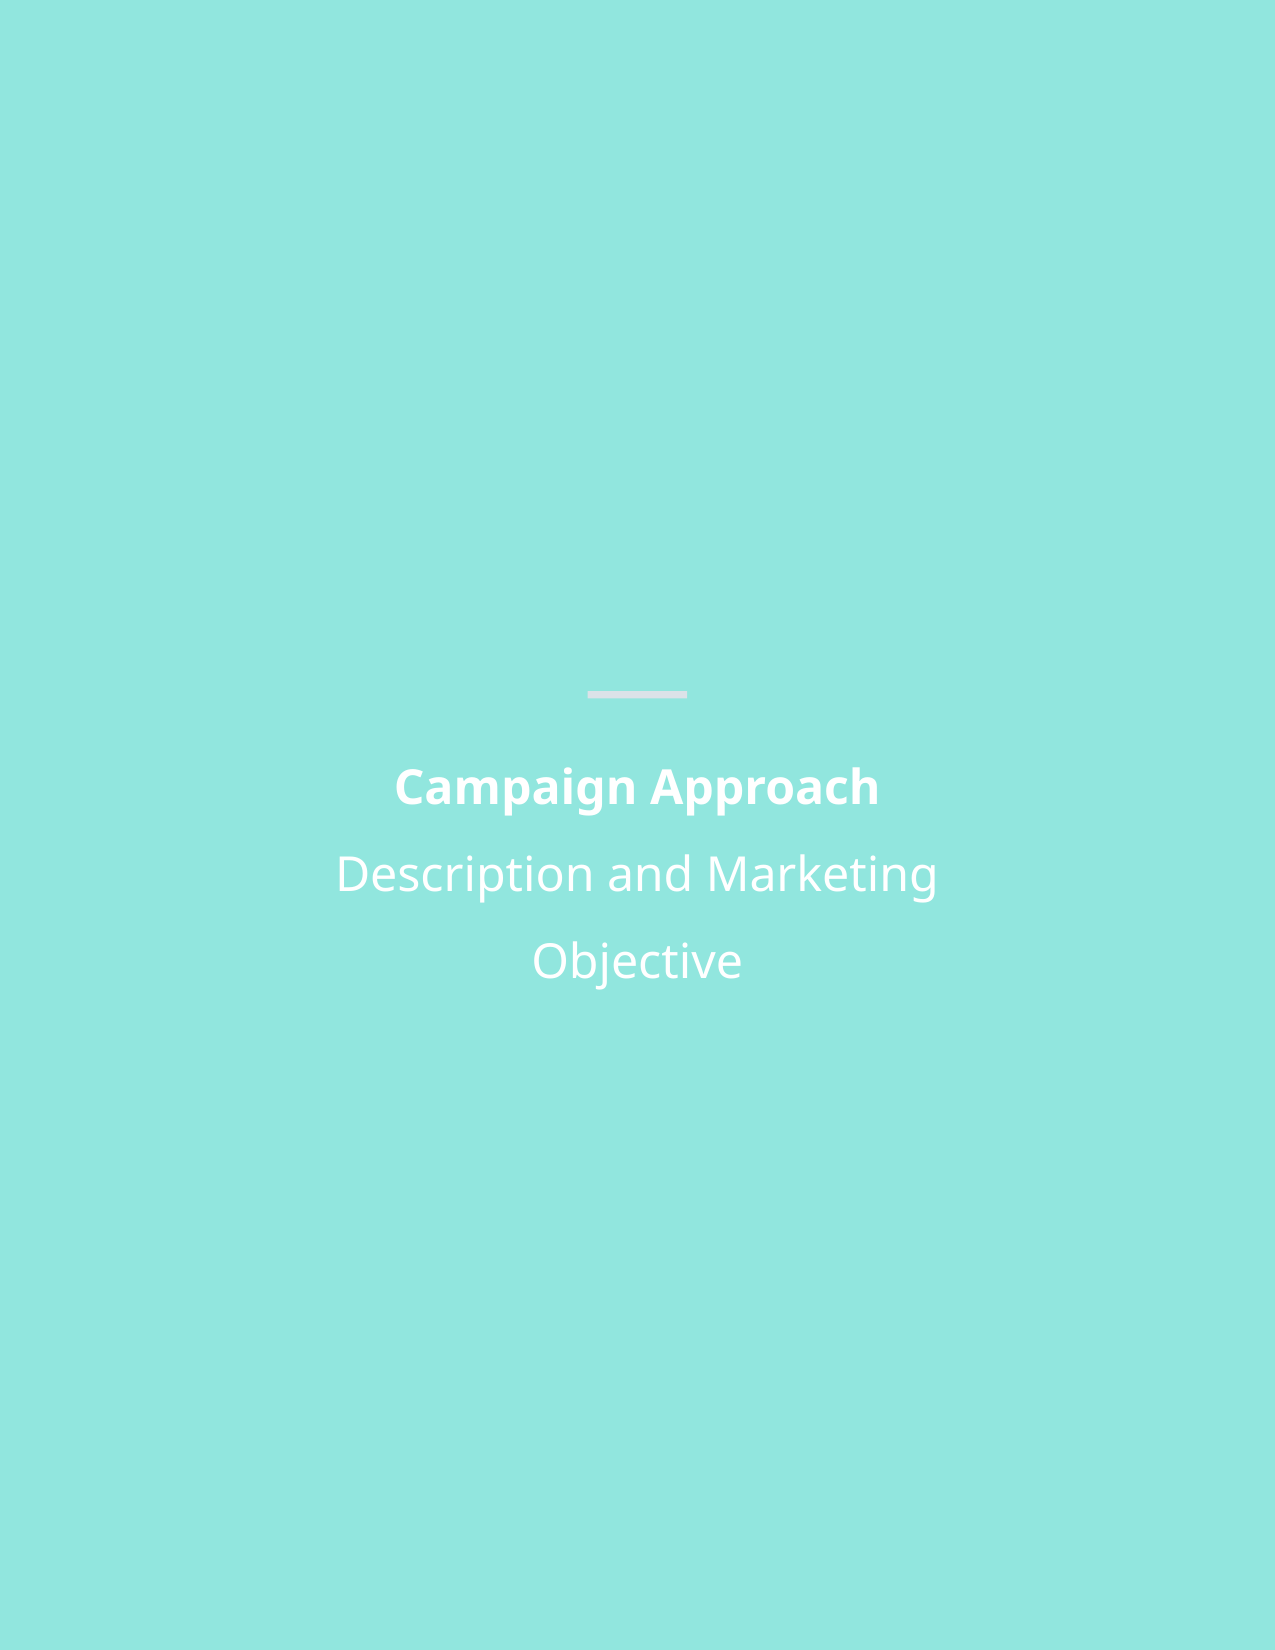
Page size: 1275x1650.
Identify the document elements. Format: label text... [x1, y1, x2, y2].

table_cell [698, 966, 709, 977]
text_box [587, 691, 688, 699]
table_cell [641, 966, 659, 978]
table_cell [719, 966, 739, 978]
table_cell [614, 966, 634, 978]
table_cell [666, 966, 677, 978]
text_box Campaign Approach Description and Marketing Objective [296, 724, 979, 966]
table_cell [536, 966, 565, 978]
table_cell [596, 966, 606, 989]
table_cell [683, 966, 687, 977]
table_cell [573, 966, 595, 978]
